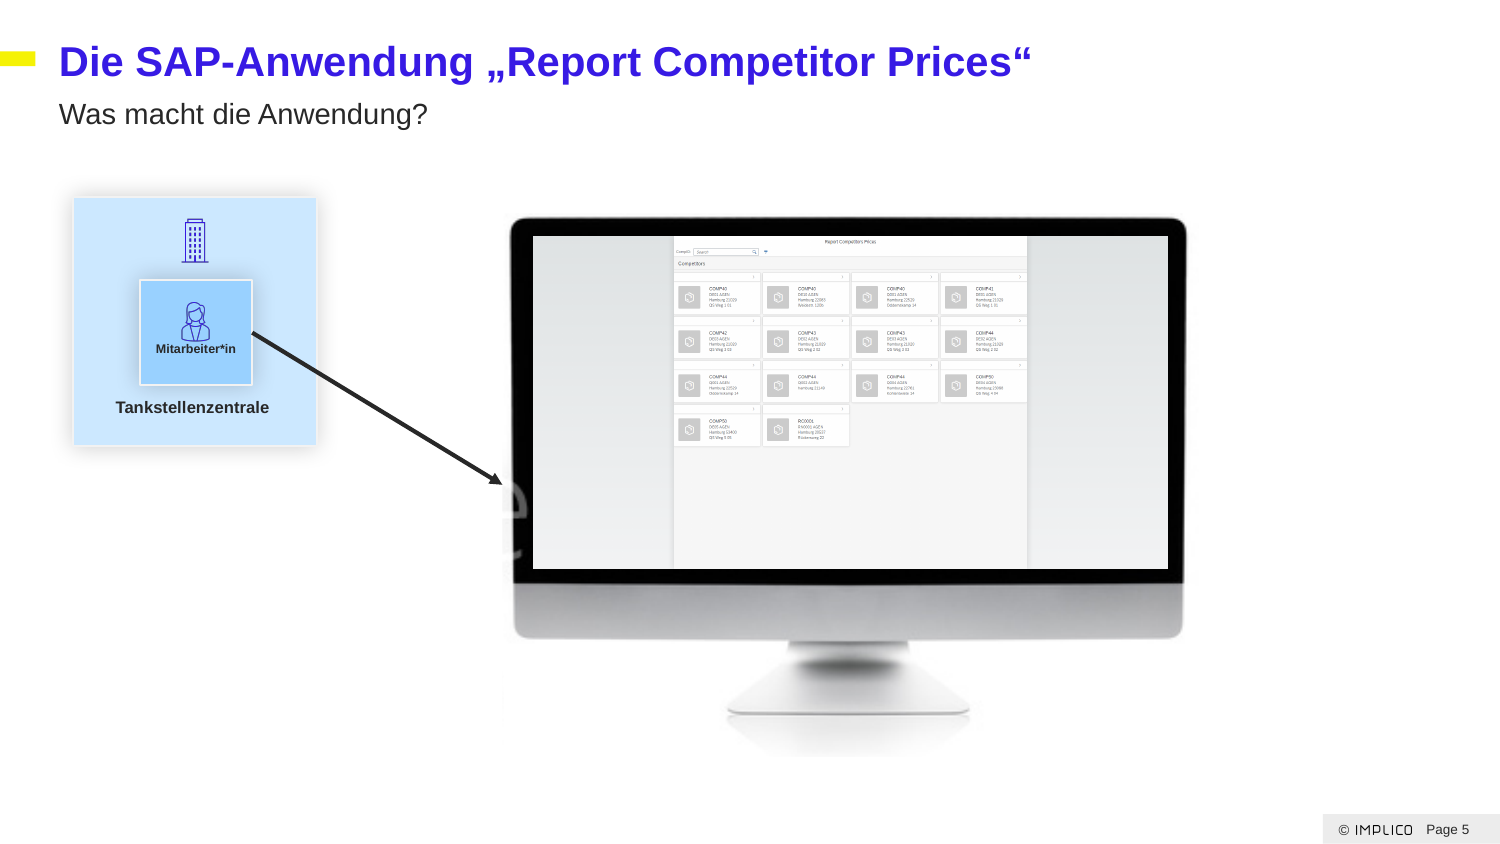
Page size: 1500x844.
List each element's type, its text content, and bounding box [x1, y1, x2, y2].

picture [1356, 825, 1412, 835]
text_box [501, 212, 1200, 757]
title Die SAP-Anwendung „Report Competitor Prices“ [59, 34, 1441, 76]
list Was macht die Anwendung? [59, 95, 1441, 131]
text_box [64, 197, 317, 447]
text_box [252, 332, 503, 485]
